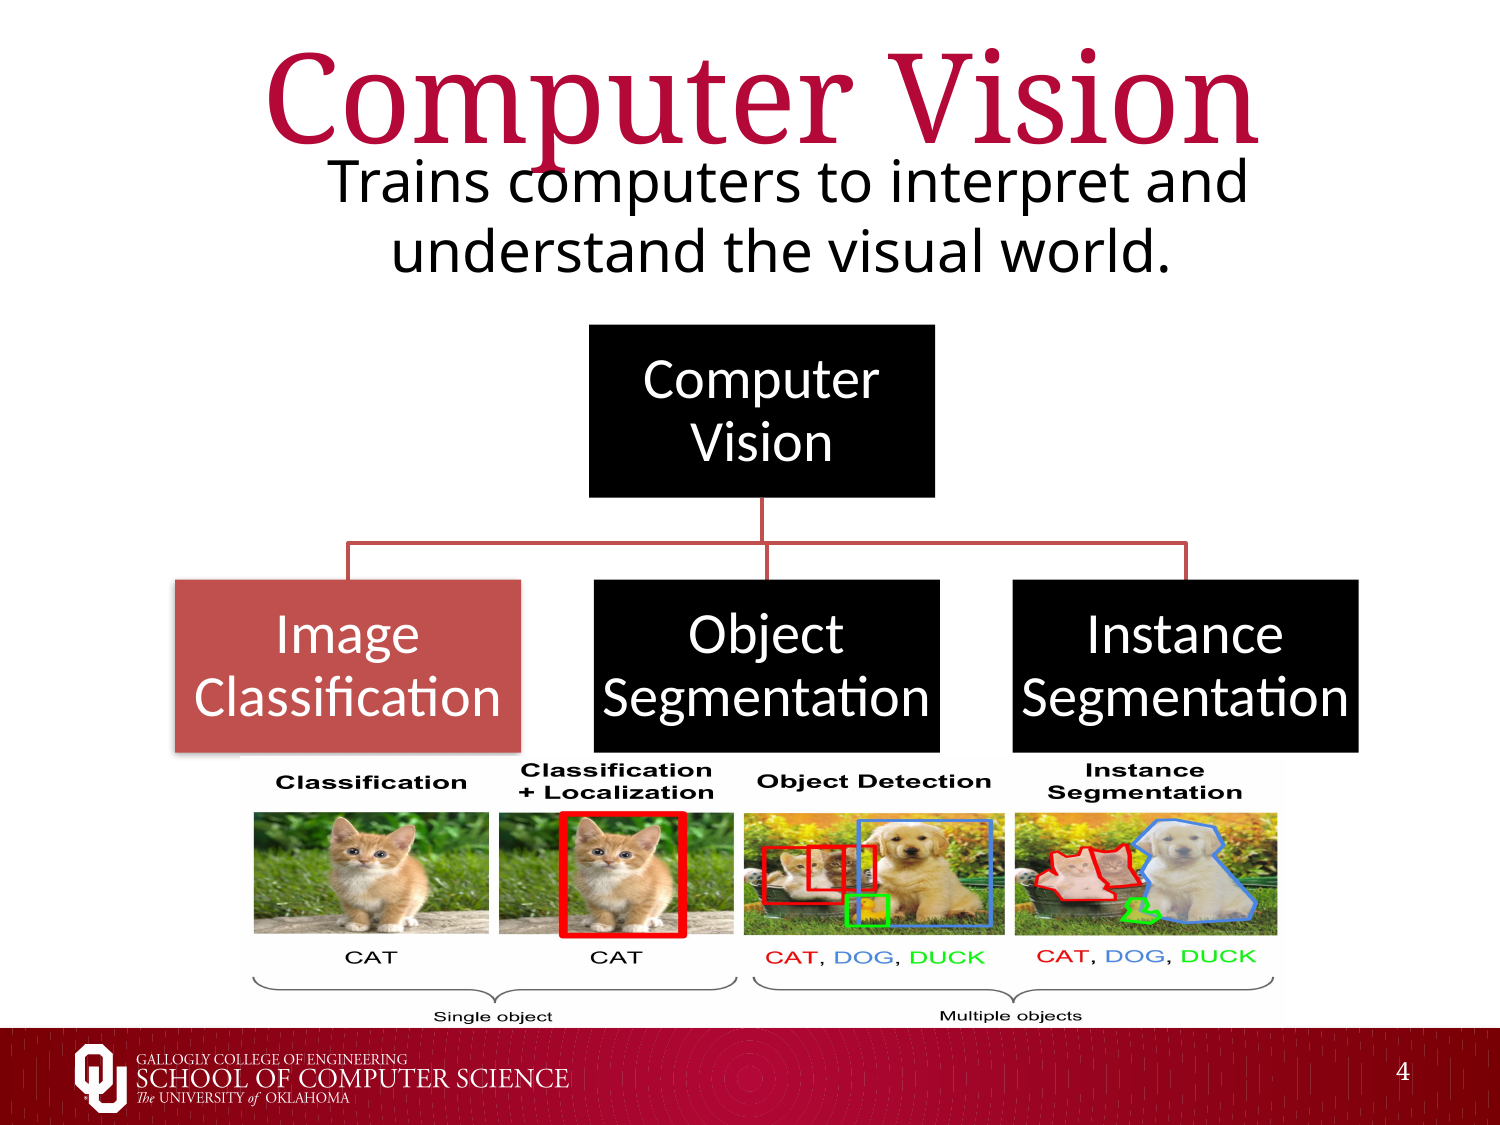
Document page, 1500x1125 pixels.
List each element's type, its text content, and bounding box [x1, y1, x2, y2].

picture [75, 1044, 569, 1113]
picture [240, 755, 1286, 1027]
list Trains computers to interpret and understand the visual world. [219, 137, 1359, 324]
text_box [174, 324, 1360, 763]
title Computer Vision [87, 0, 1438, 188]
slide_number 4 [1074, 1042, 1425, 1103]
